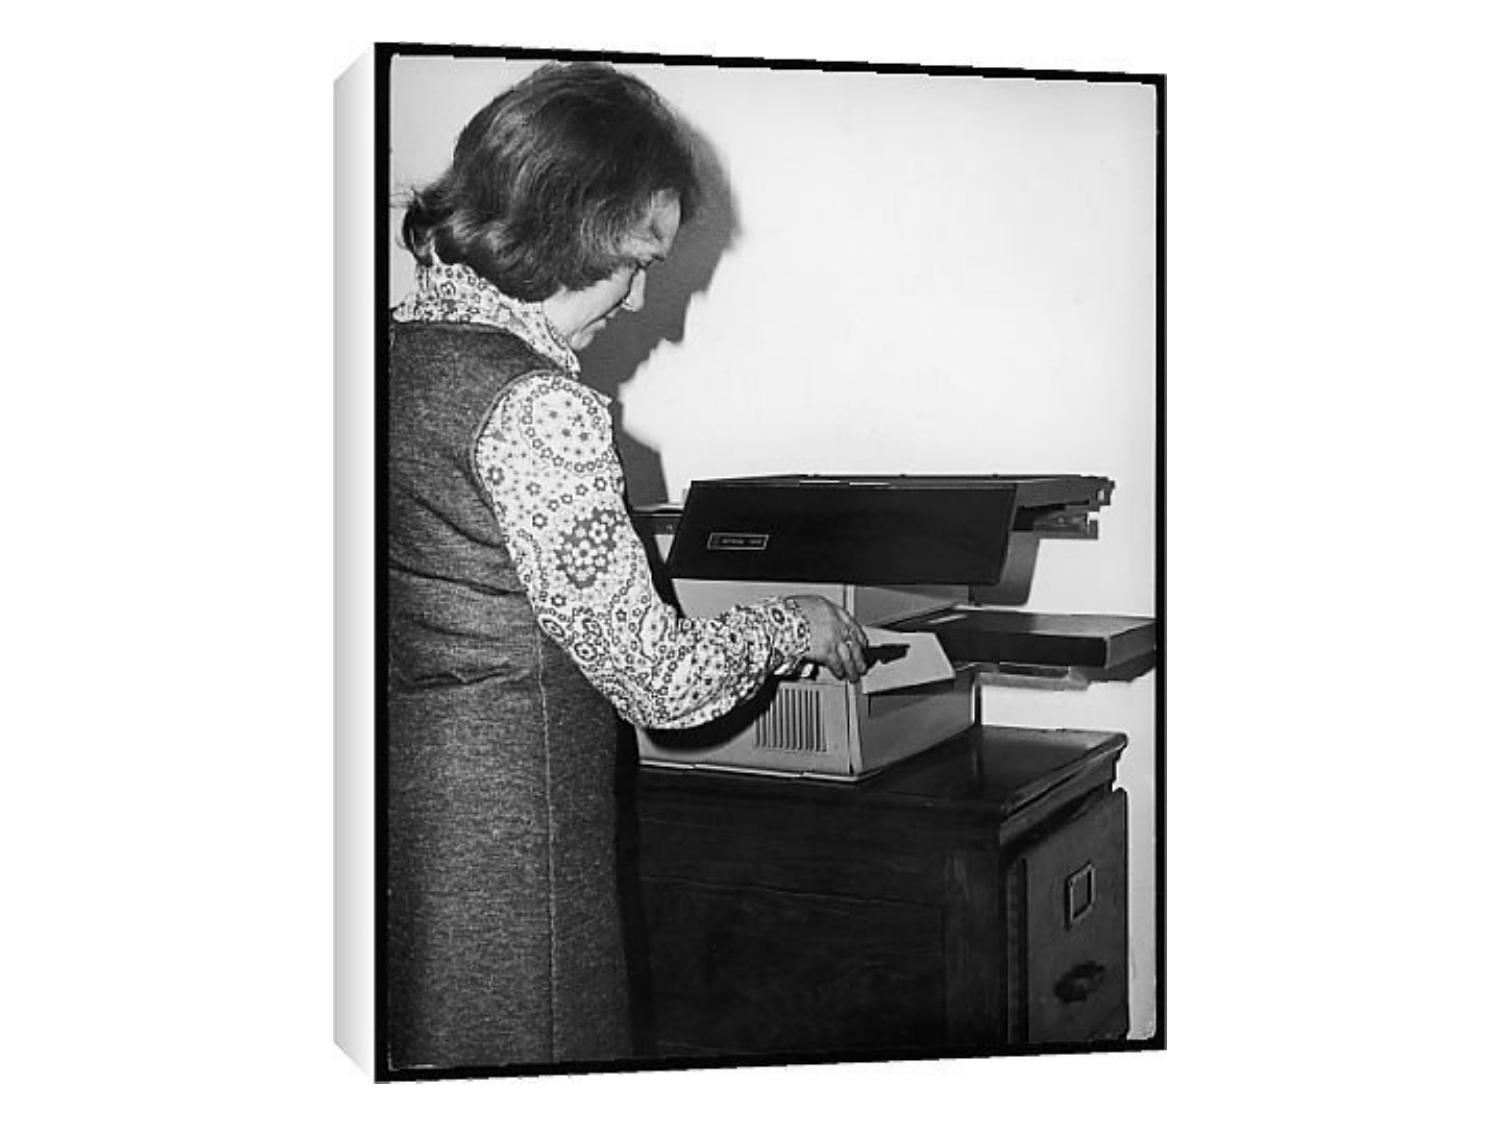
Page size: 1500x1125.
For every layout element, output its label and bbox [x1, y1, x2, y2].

picture [333, 41, 1167, 1084]
